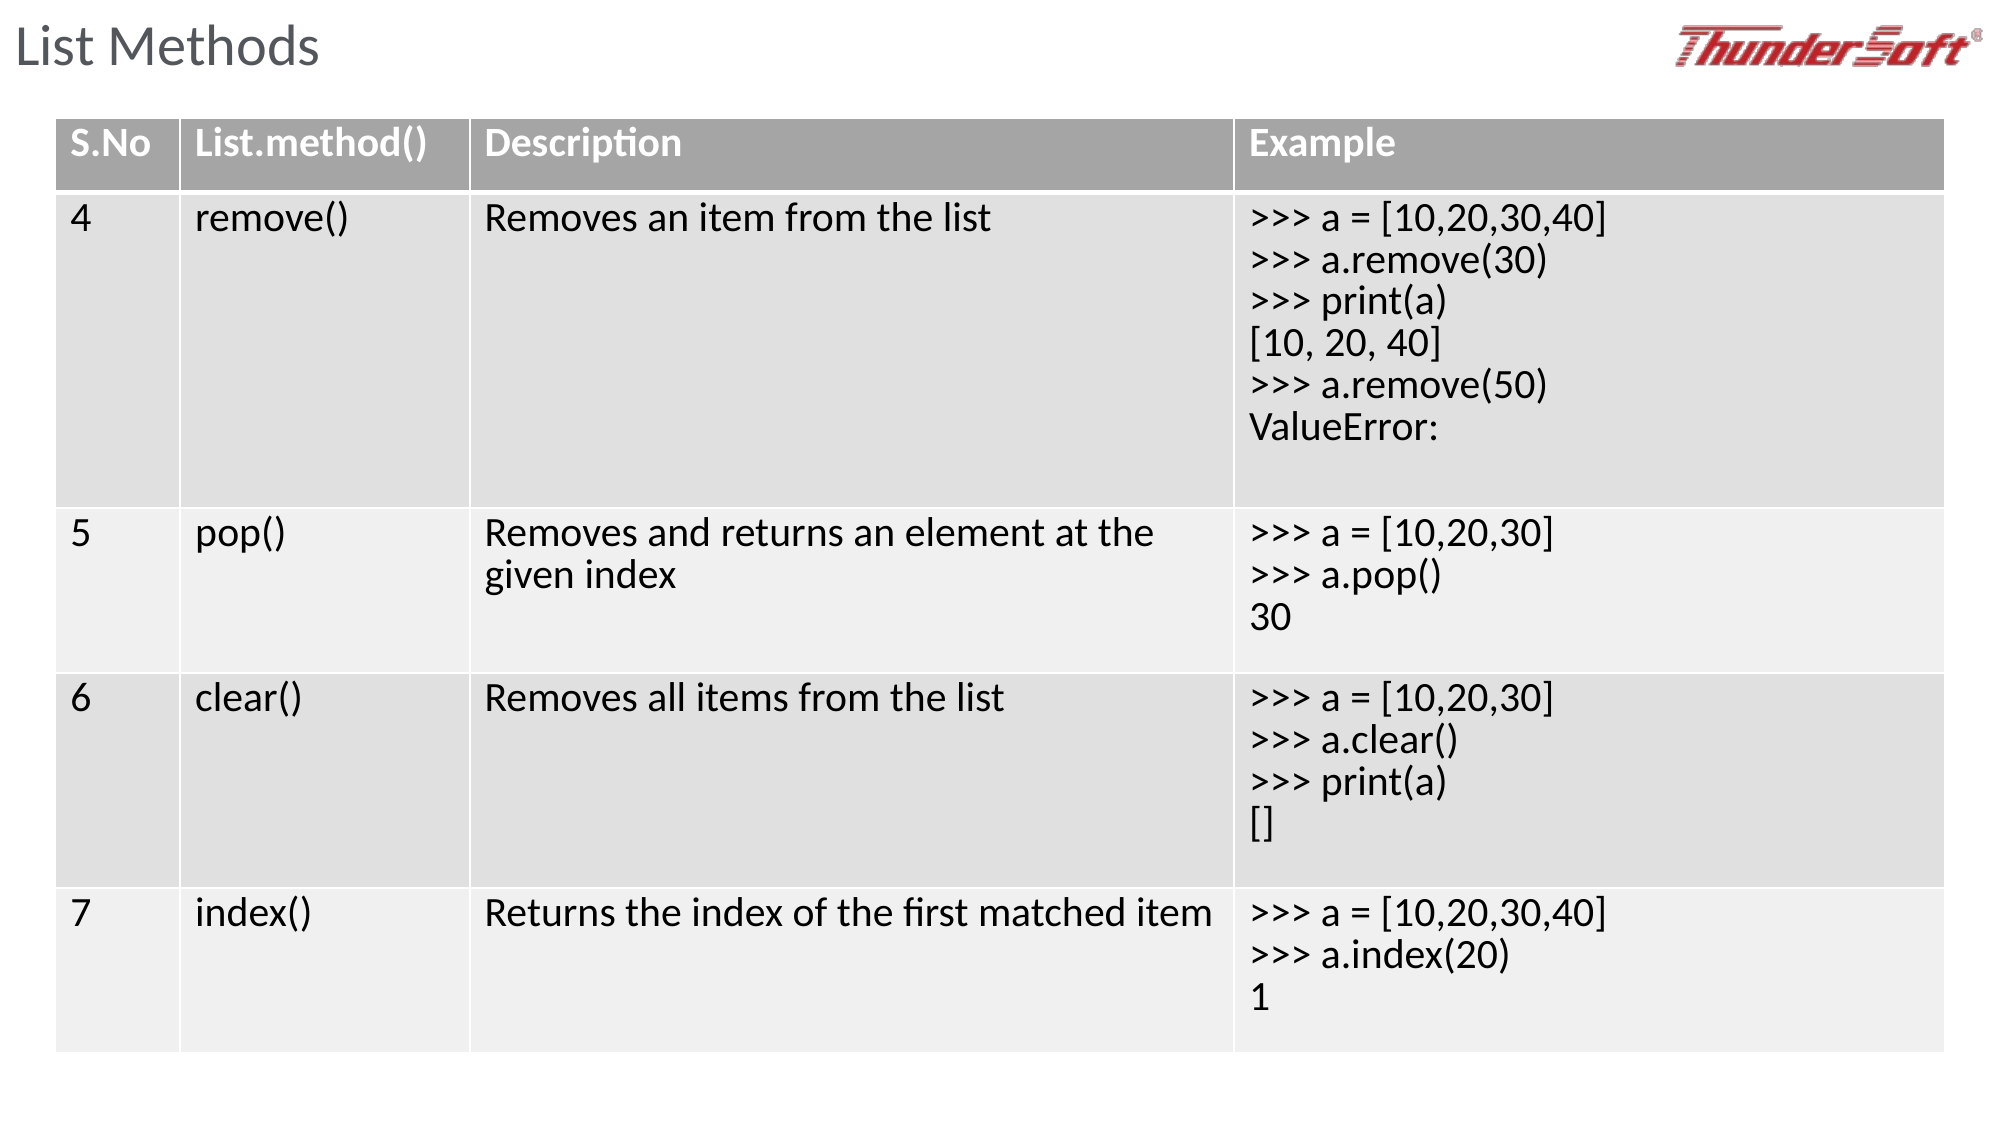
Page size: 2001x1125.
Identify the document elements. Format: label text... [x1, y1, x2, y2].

picture [1670, 13, 2000, 86]
table_header Example [1235, 119, 1944, 190]
table_cell index() [181, 889, 469, 1052]
table_cell pop() [181, 509, 469, 672]
table_header S.No [56, 119, 179, 190]
table_cell Removes an item from the list [471, 195, 1233, 507]
table_header List.method() [181, 119, 469, 190]
table_cell Removes and returns an element at the given index [471, 509, 1233, 672]
table_cell >>> a = [10,20,30,40] >>> a.index(20) 1 [1235, 889, 1944, 1052]
table_cell remove() [181, 195, 469, 507]
text_box List Methods [0, 0, 336, 85]
table_cell 7 [56, 889, 179, 1052]
table_header Description [471, 119, 1233, 190]
table_cell >>> a = [10,20,30,40] >>> a.remove(30) >>> print(a) [10, 20, 40] >>> a.remove(50) ValueError: [1235, 195, 1944, 507]
table_cell >>> a = [10,20,30] >>> a.clear() >>> print(a) [] [1235, 674, 1944, 887]
table_cell 5 [56, 509, 179, 672]
table_cell >>> a = [10,20,30] >>> a.pop() 30 [1235, 509, 1944, 672]
table_cell Removes all items from the list [471, 674, 1233, 887]
table_cell Returns the index of the first matched item [471, 889, 1233, 1052]
table_cell 6 [56, 674, 179, 887]
table_cell 4 [56, 195, 179, 507]
table_cell clear() [181, 674, 469, 887]
